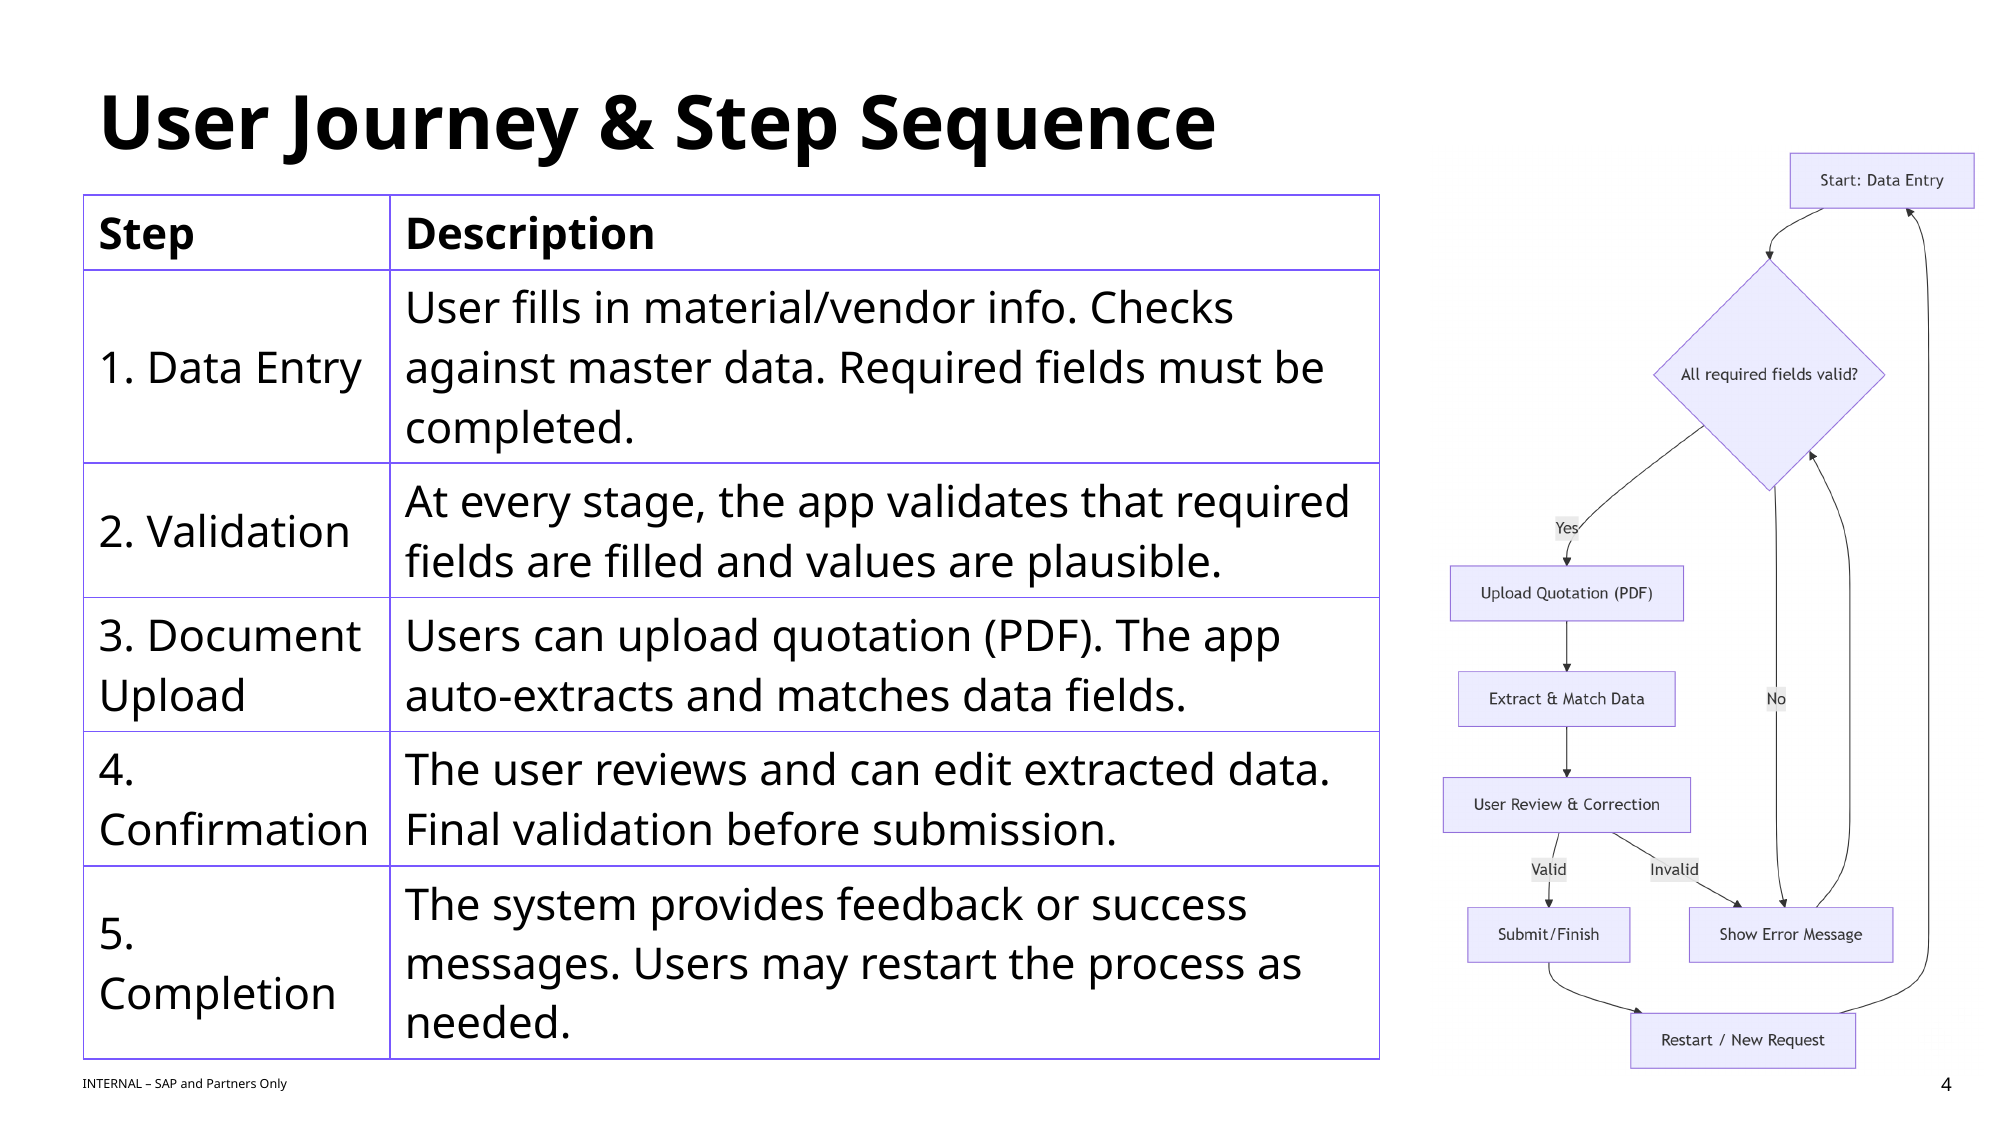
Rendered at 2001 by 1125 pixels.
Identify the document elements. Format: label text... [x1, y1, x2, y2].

table_cell 3. Document Upload [84, 598, 389, 731]
table_cell The system provides feedback or success messages. Users may restart the process as needed. [391, 867, 1379, 1058]
table_cell Users can upload quotation (PDF). The app auto-extracts and matches data fields. [391, 598, 1379, 731]
table_cell User fills in material/vendor info. Checks against master data. Required fields must be completed. [391, 271, 1379, 462]
picture [1430, 145, 1985, 1076]
table_cell At every stage, the app validates that required fields are filled and values are plausible. [391, 464, 1379, 597]
table_cell 1. Data Entry [84, 271, 389, 462]
table_header Step [84, 196, 389, 269]
text_box User Journey & Step Sequence [83, 67, 1918, 159]
table_header Description [391, 196, 1379, 269]
table_cell 4. Confirmation [84, 732, 389, 865]
table_cell 2. Validation [84, 464, 389, 597]
table_cell The user reviews and can edit extracted data. Final validation before submission. [391, 732, 1379, 865]
table_cell 5. Completion [84, 867, 389, 1058]
